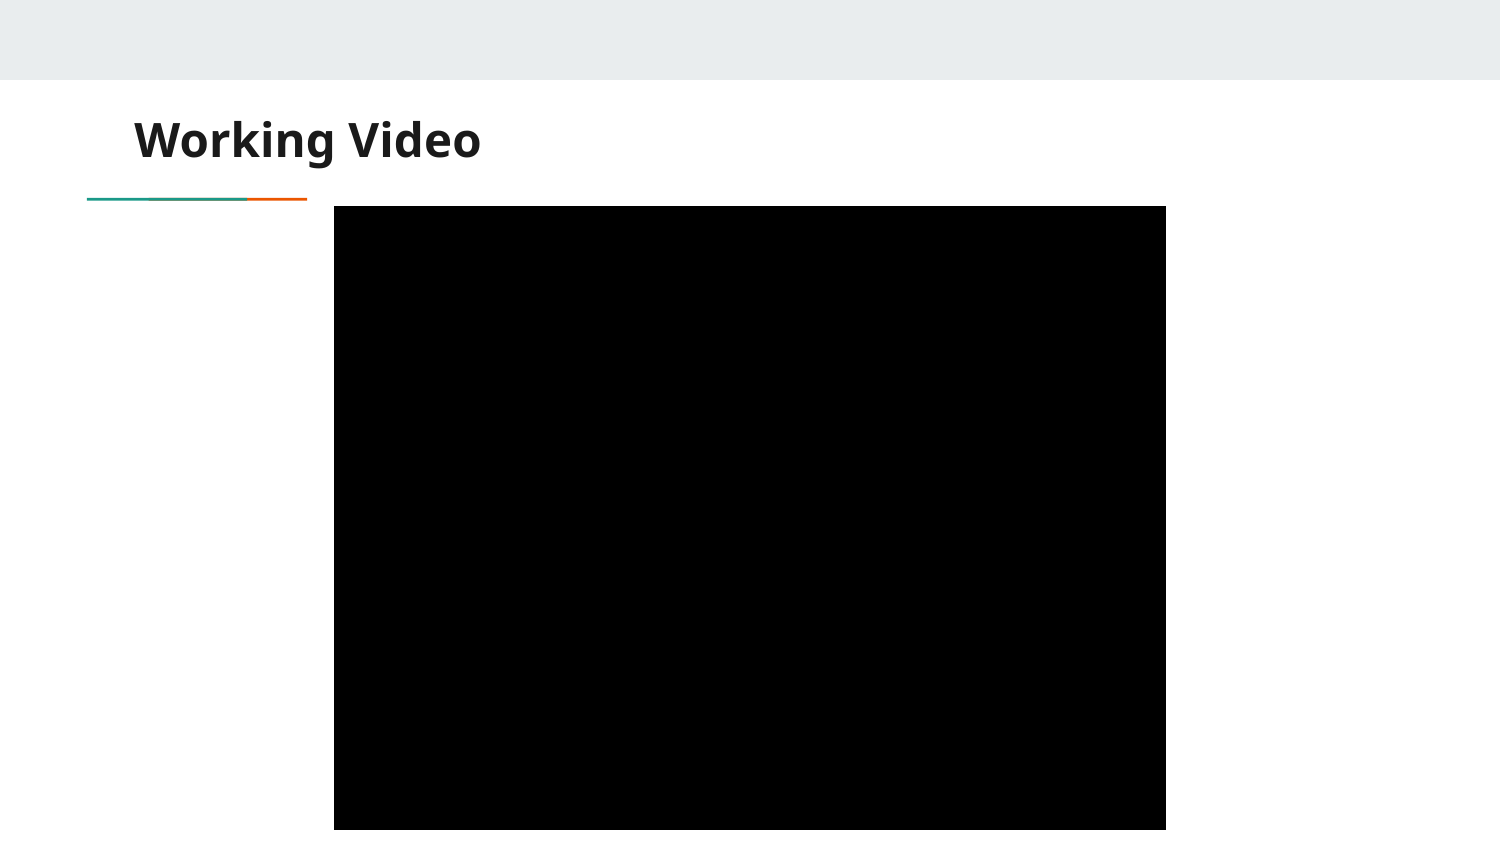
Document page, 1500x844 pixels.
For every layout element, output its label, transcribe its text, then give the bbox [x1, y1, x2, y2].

picture [334, 206, 1166, 830]
title Working Video [119, 95, 1381, 183]
